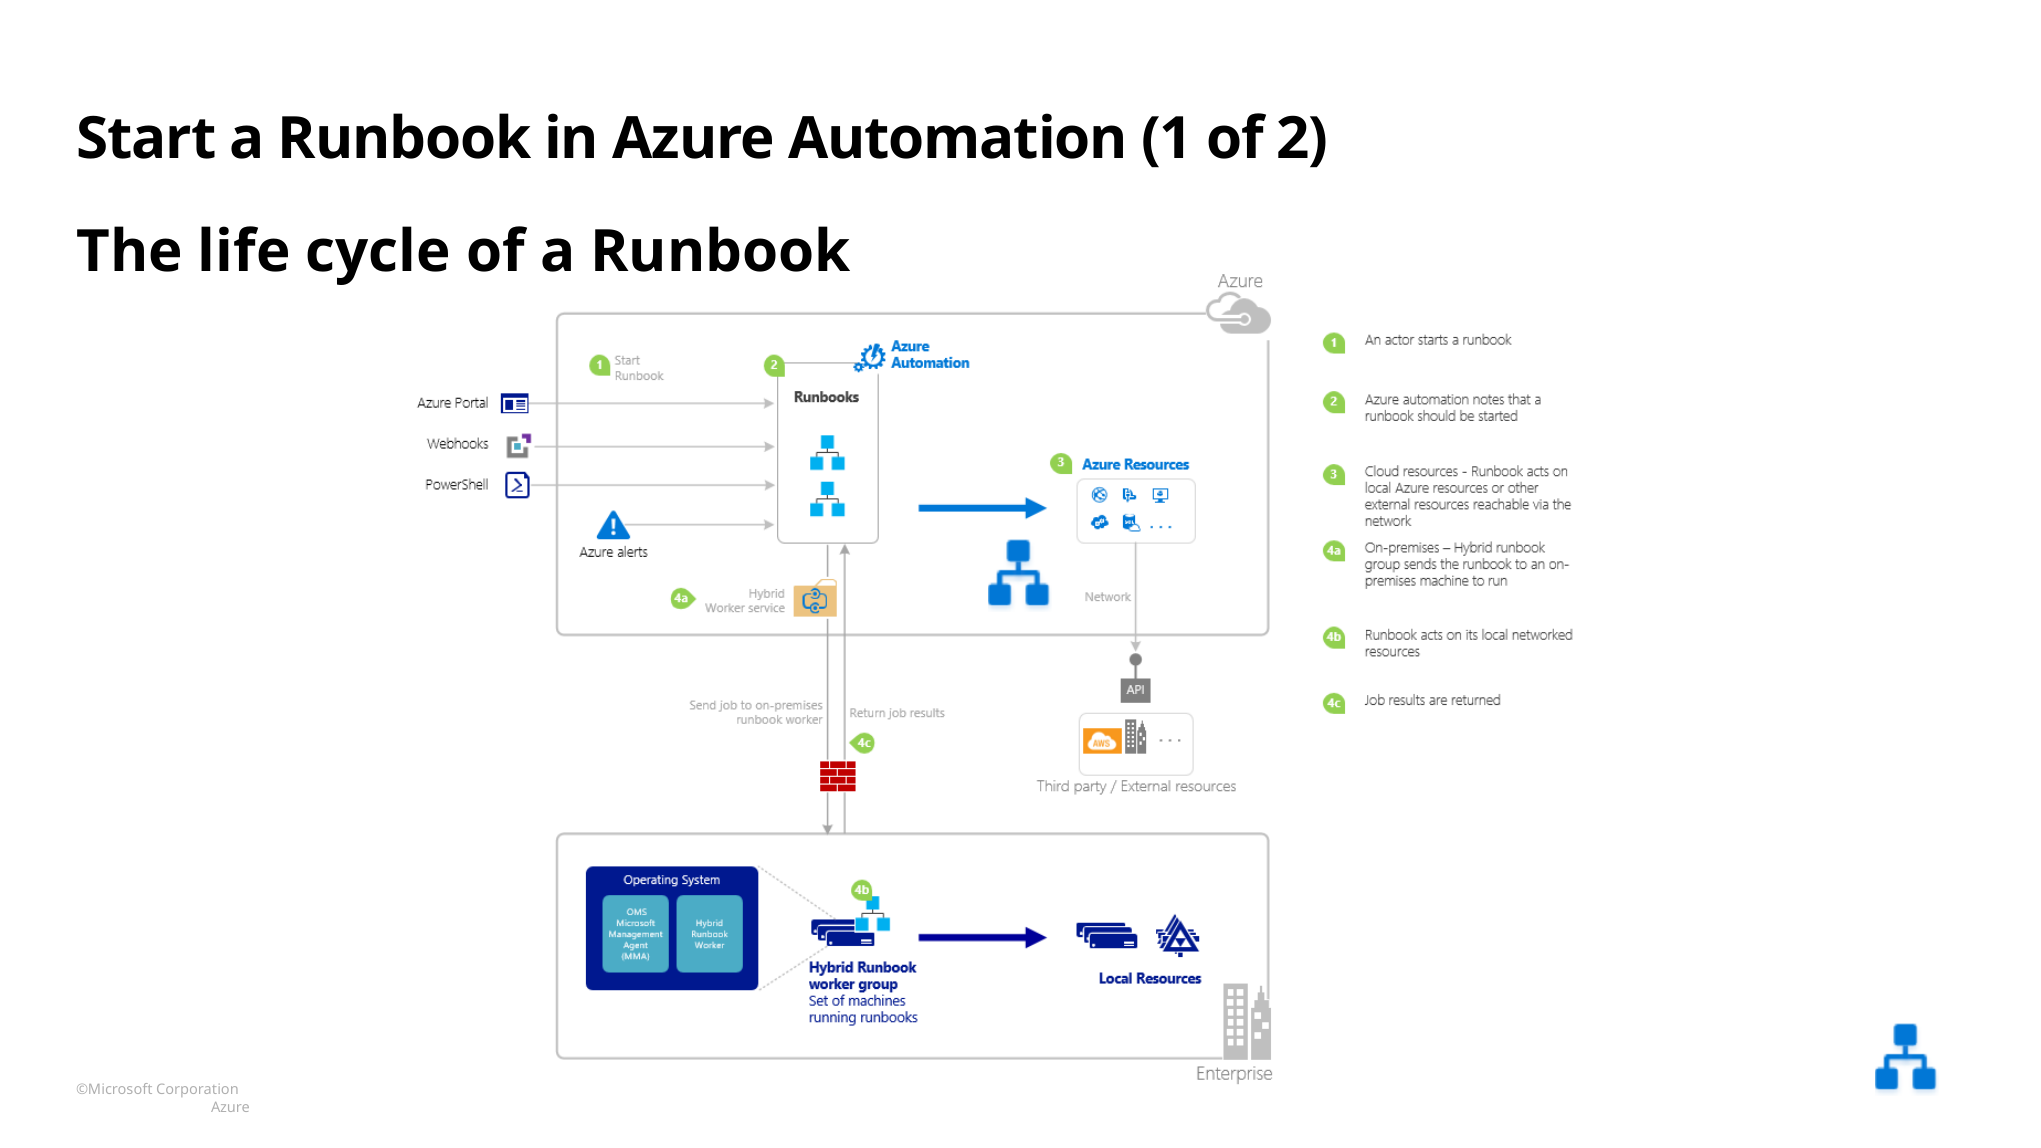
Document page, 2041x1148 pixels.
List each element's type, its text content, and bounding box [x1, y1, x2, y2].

picture [1874, 1019, 1939, 1096]
list The life cycle of a Runbook [76, 182, 1647, 285]
picture [386, 274, 1597, 1103]
title Start a Runbook in Azure Automation (1 of 2) [76, 103, 1969, 172]
